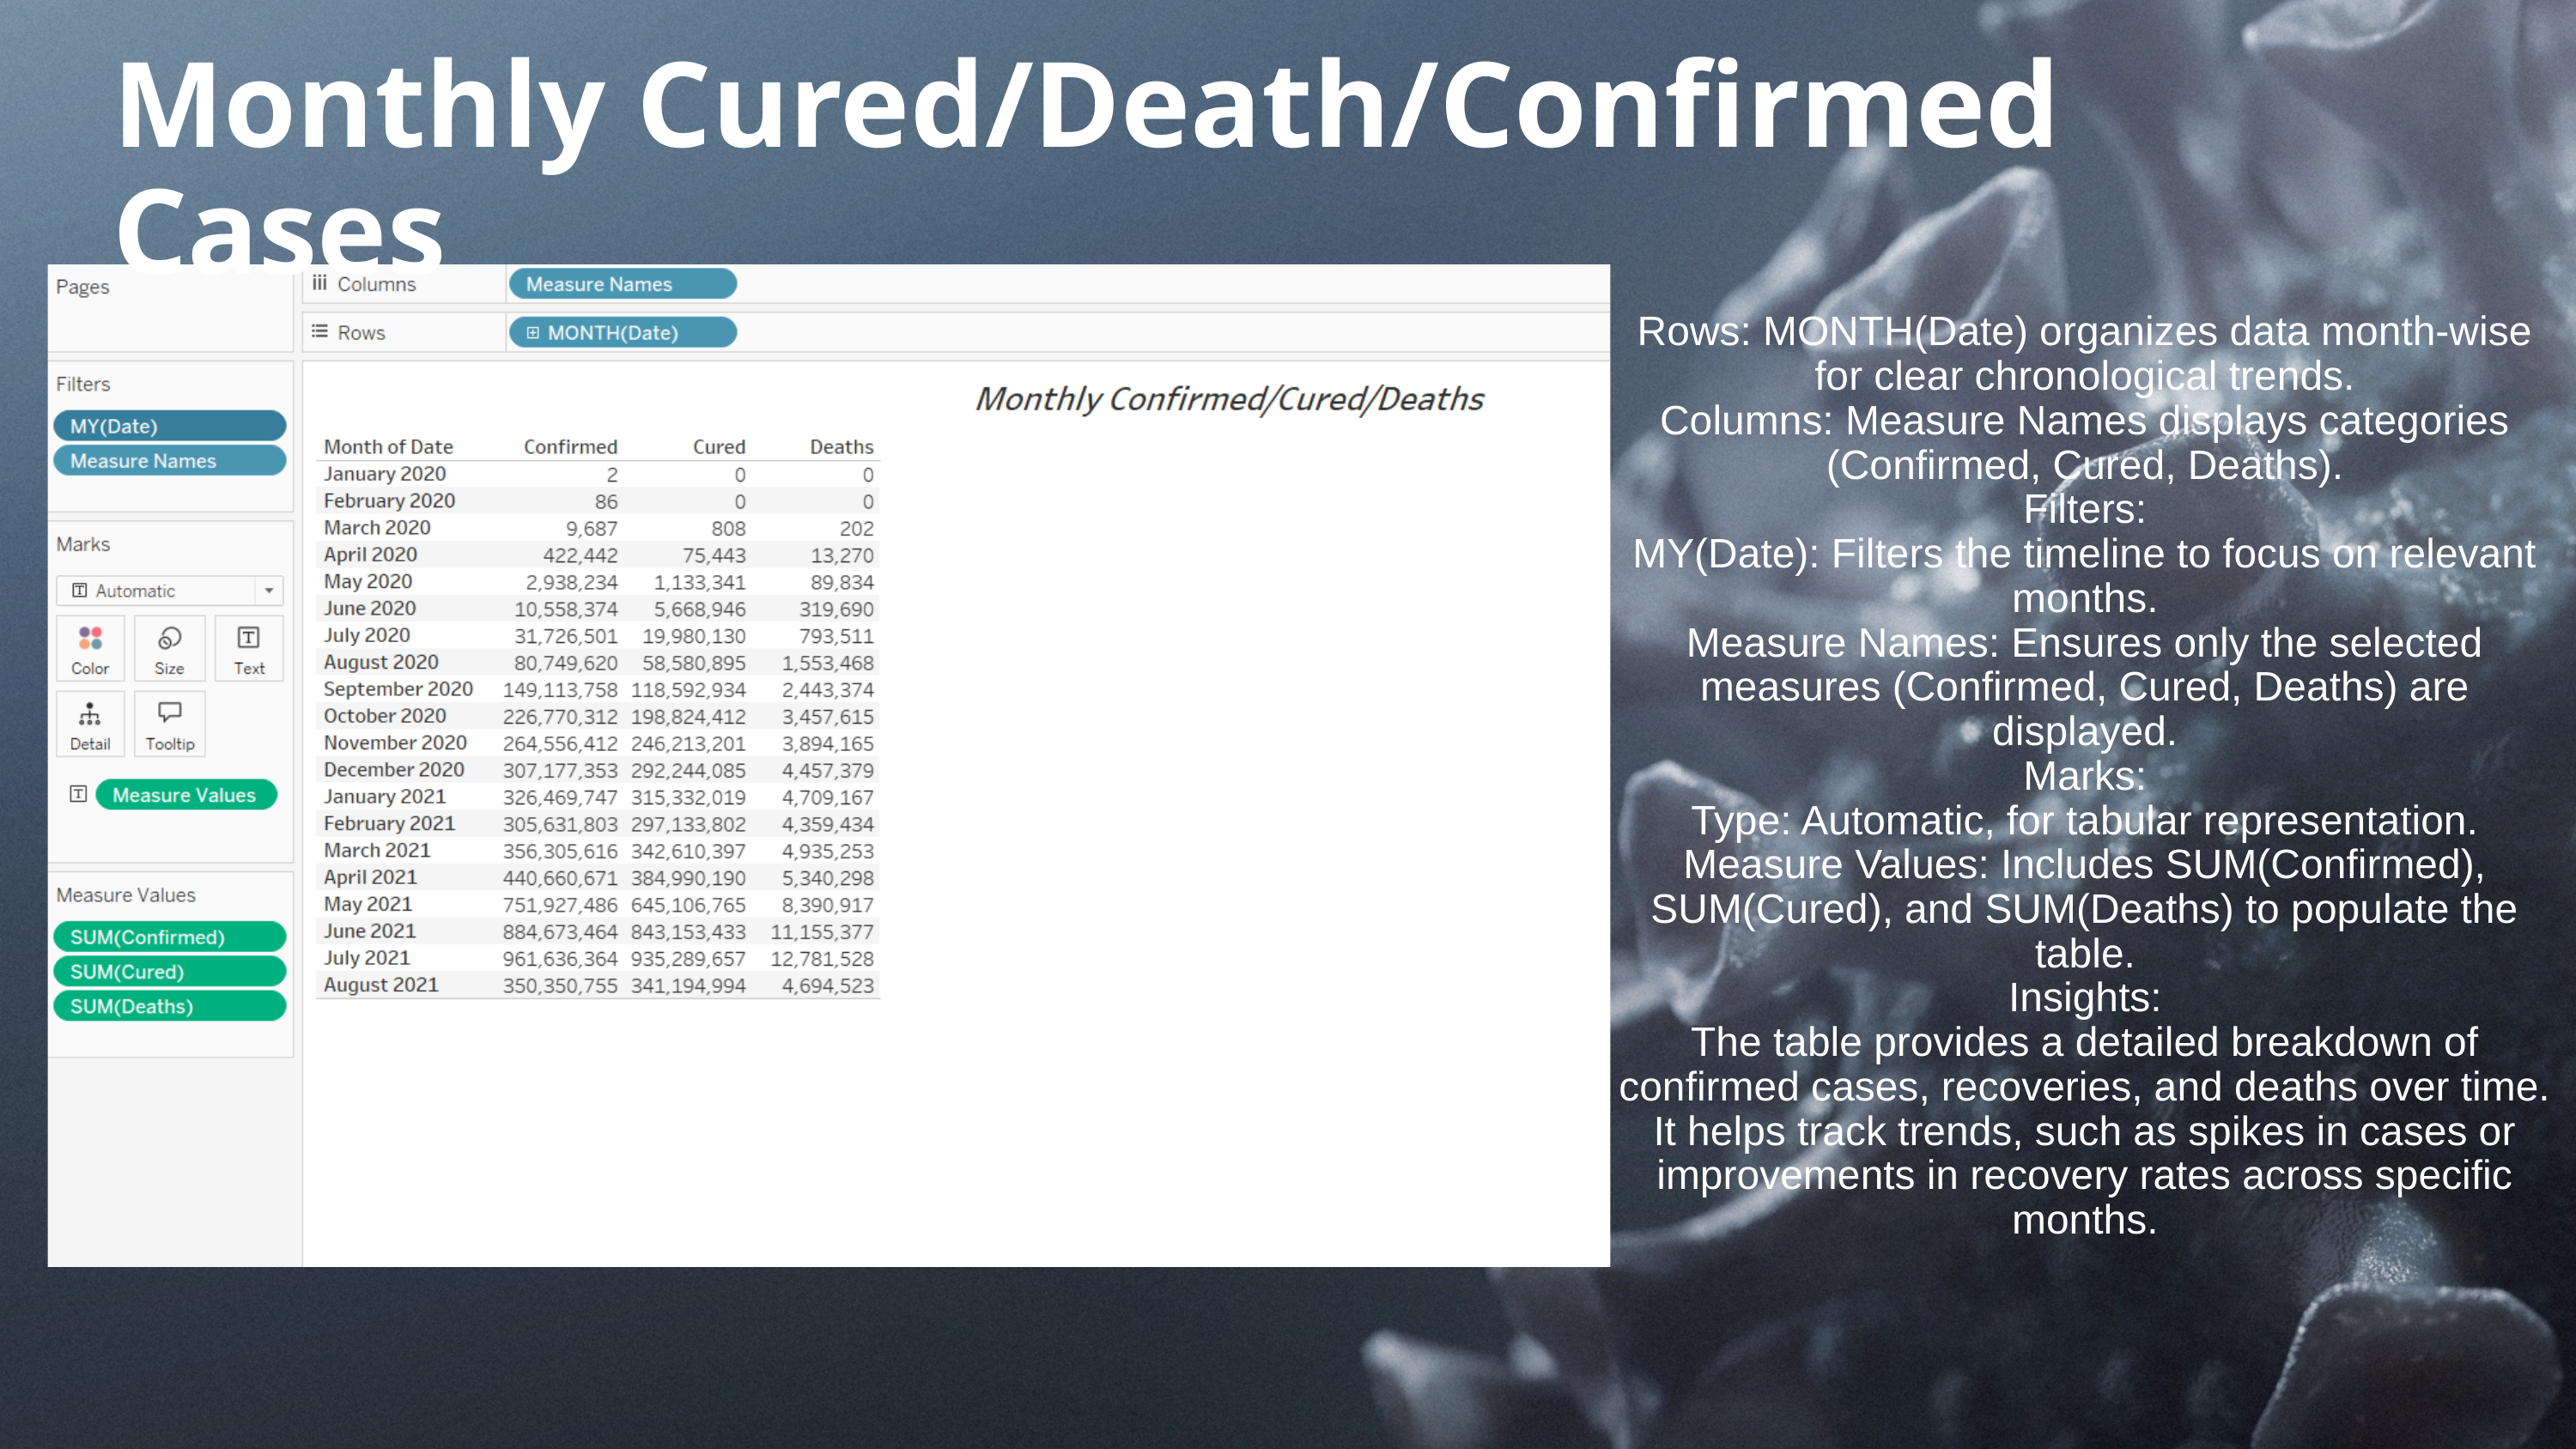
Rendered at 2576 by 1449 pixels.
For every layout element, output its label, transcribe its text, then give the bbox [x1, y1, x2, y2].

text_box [112, 27, 2336, 309]
text_box [0, 0, 2576, 1449]
text_box [47, 264, 1611, 1267]
text_box Rows: MONTH(Date) organizes data month-wise for clear chronological trends. Columns: Measure Names displays categories (Confirmed, Cured, Deaths). Filters: MY(Date): Filters the timeline to focus on relevant months. Measure Names: Ensures only the selected measures (Confirmed, Cured, Deaths) are displayed. Marks: Type: Automatic, for tabular representation. Measure Values: Includes SUM(Confirmed), SUM(Cured), and SUM(Deaths) to populate the table. Insights: The table provides a detailed breakdown of confirmed cases, recoveries, and deaths over time. It helps track trends, such as spikes in cases or improvements in recovery rates across specific months. [1610, 309, 2561, 1243]
